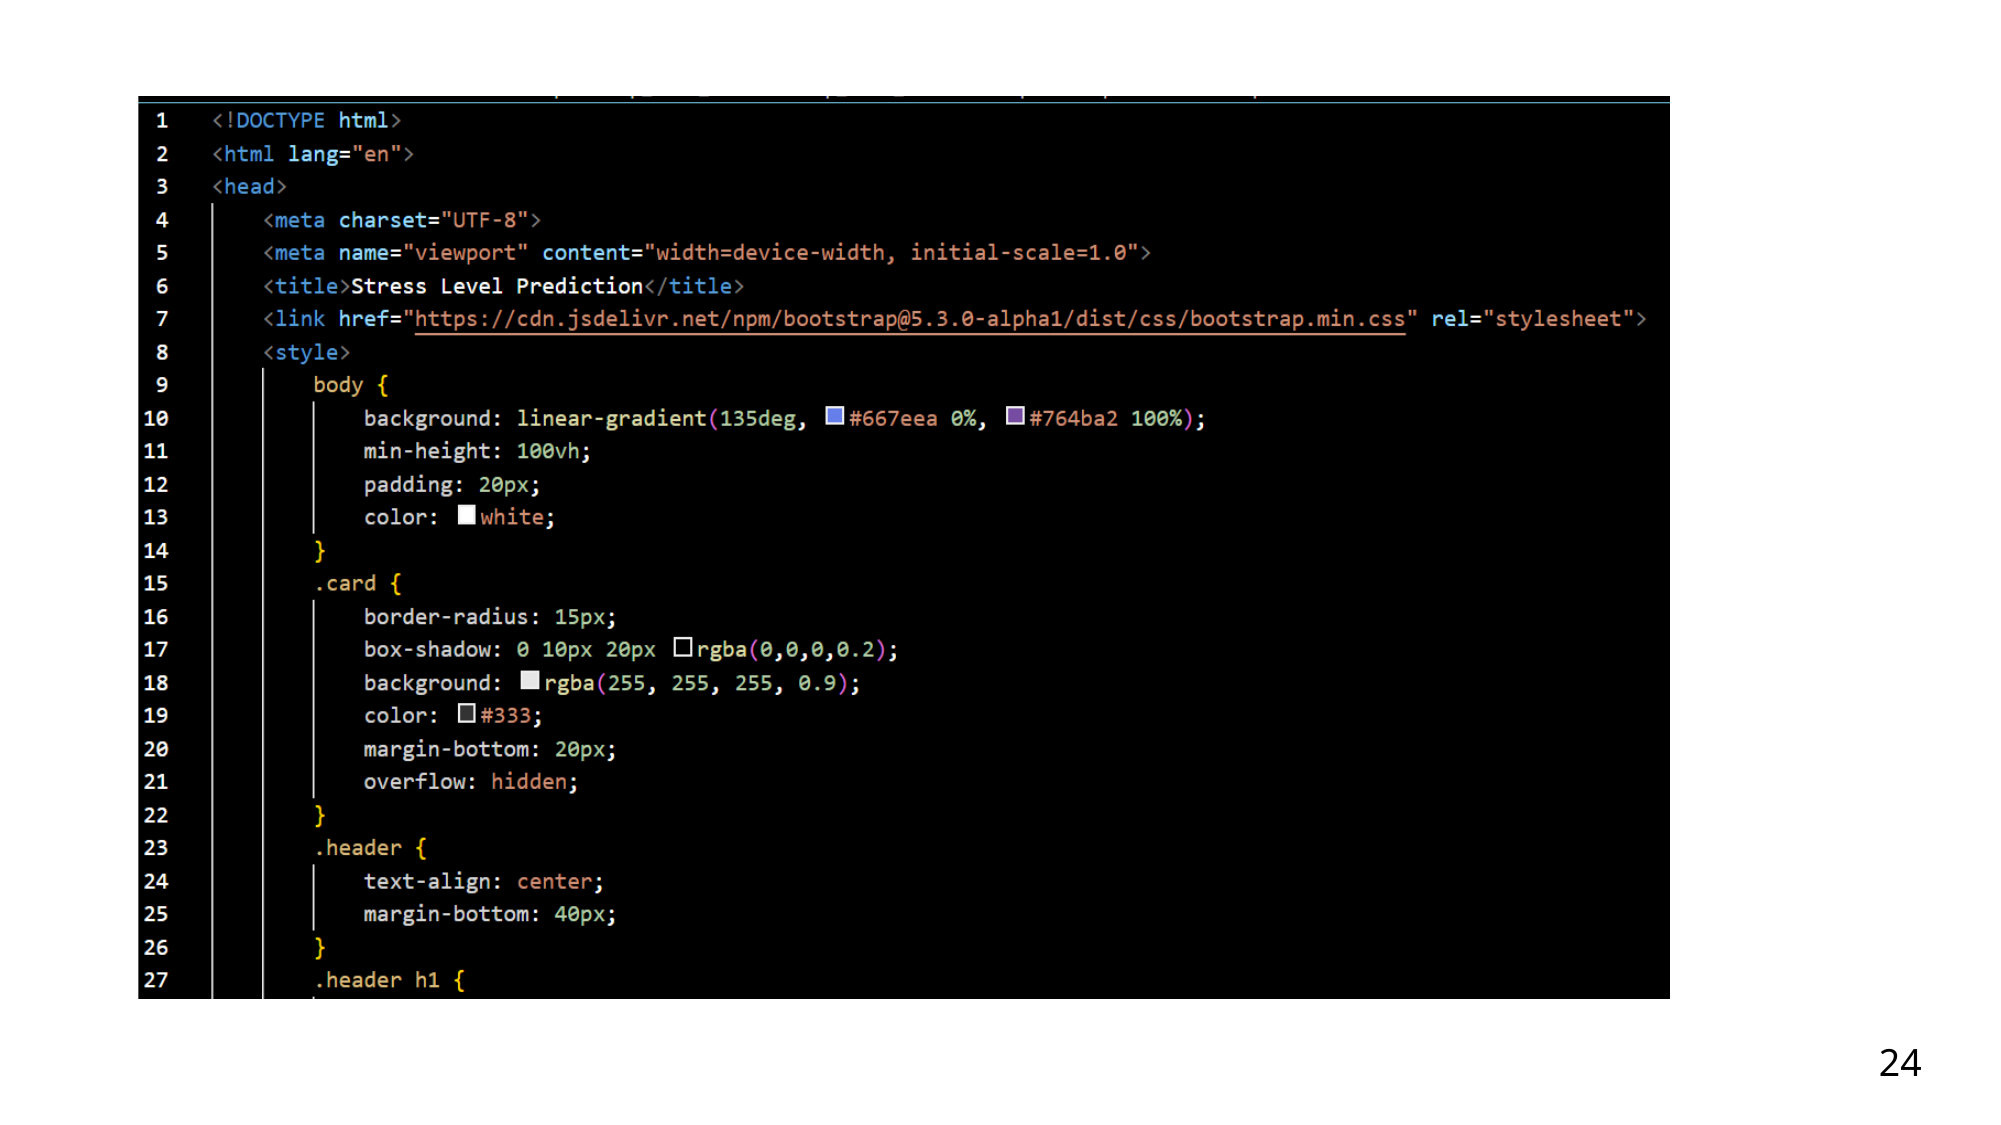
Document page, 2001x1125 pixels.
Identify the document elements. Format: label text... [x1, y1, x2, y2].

text_box 24 [1864, 1031, 1937, 1092]
picture [137, 96, 1671, 999]
